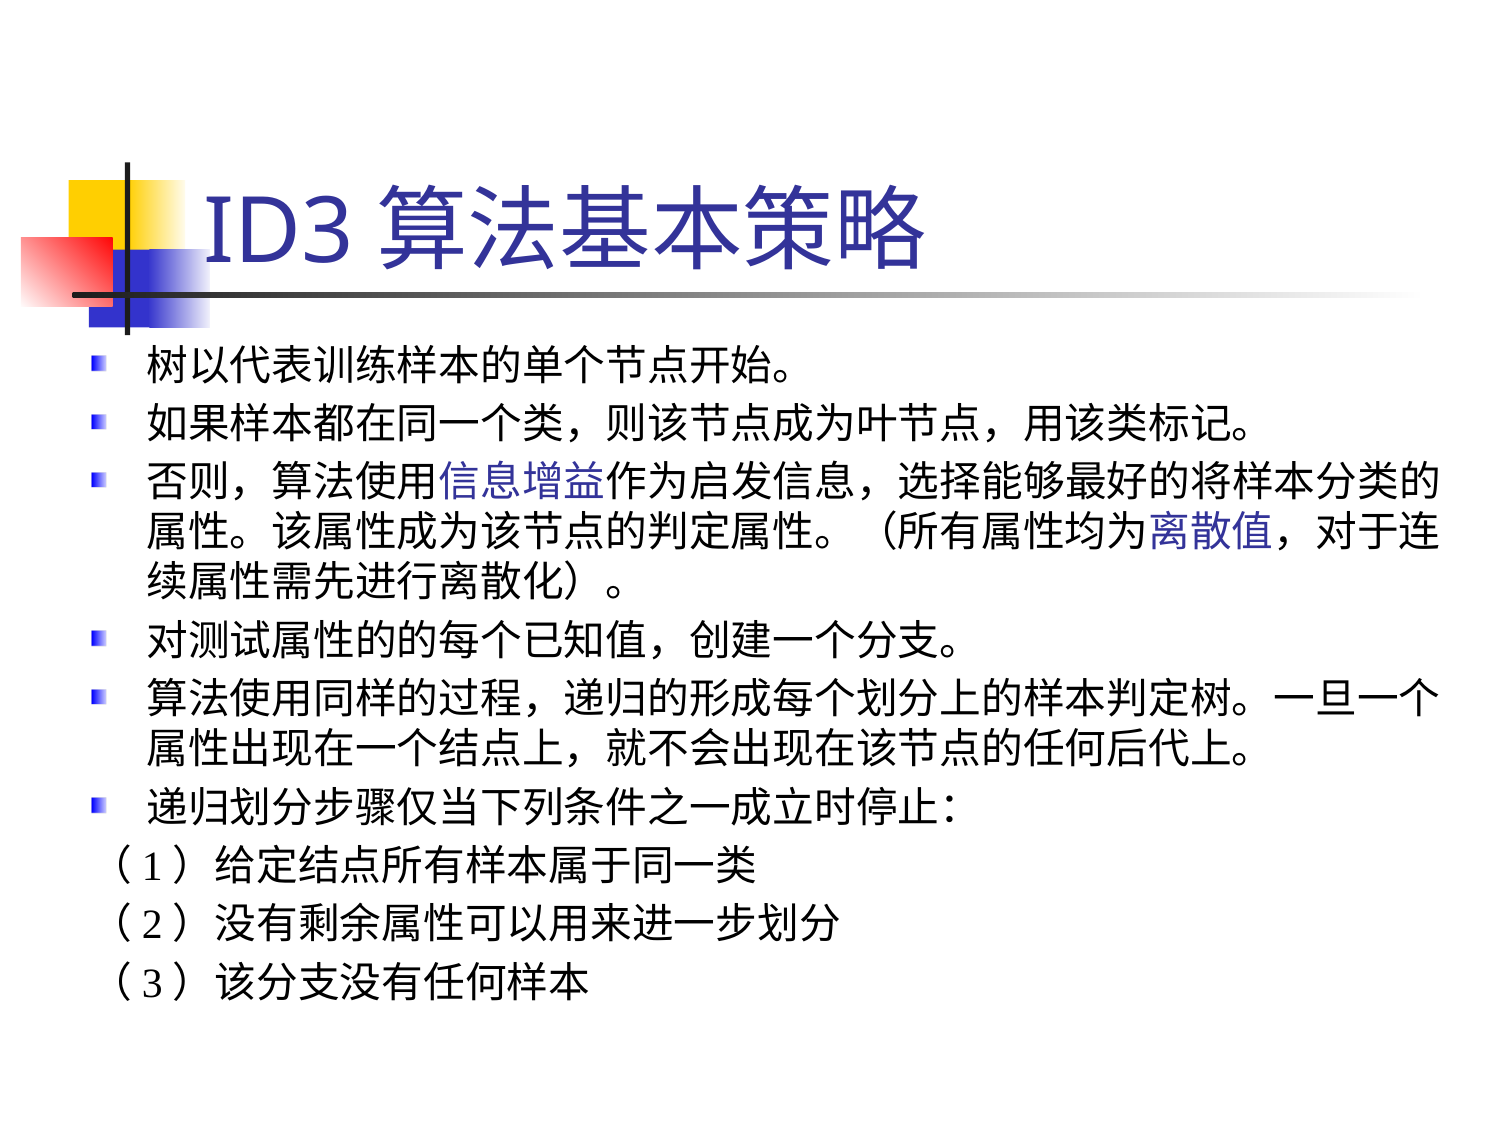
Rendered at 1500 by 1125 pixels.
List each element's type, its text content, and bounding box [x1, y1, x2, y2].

picture [90, 796, 108, 815]
list 树以代表训练样本的单个节点开始。 如果样本都在同一个类，则该节点成为叶节点，用该类标记。 否则，算法使用信息增益作为启发信息，选择能够最好的将样本分类的属性。该属性成为该节点的判定属性。（所有属性均为离散值，对于连续属性需先进行离散化）。 对测试属性的的每个已知值，创建一个分支。 算法使用同样的过程，递归的形成每个划分上的样本判定树。一旦一个属性出现在一个结点上，就不会出现在该节点的任何后代上。 递归划分步骤仅当下列条件之一成立时停止： （1）给定结点所有样本属于同一类 （2）没有剩余属性可以用来进一步划分 （3）该分支没有任何样本 [75, 331, 1468, 1059]
picture [90, 688, 108, 706]
picture [90, 629, 108, 648]
picture [90, 413, 108, 431]
picture [90, 354, 108, 373]
title ID3算法基本策略 [188, 101, 1468, 289]
picture [90, 471, 108, 489]
